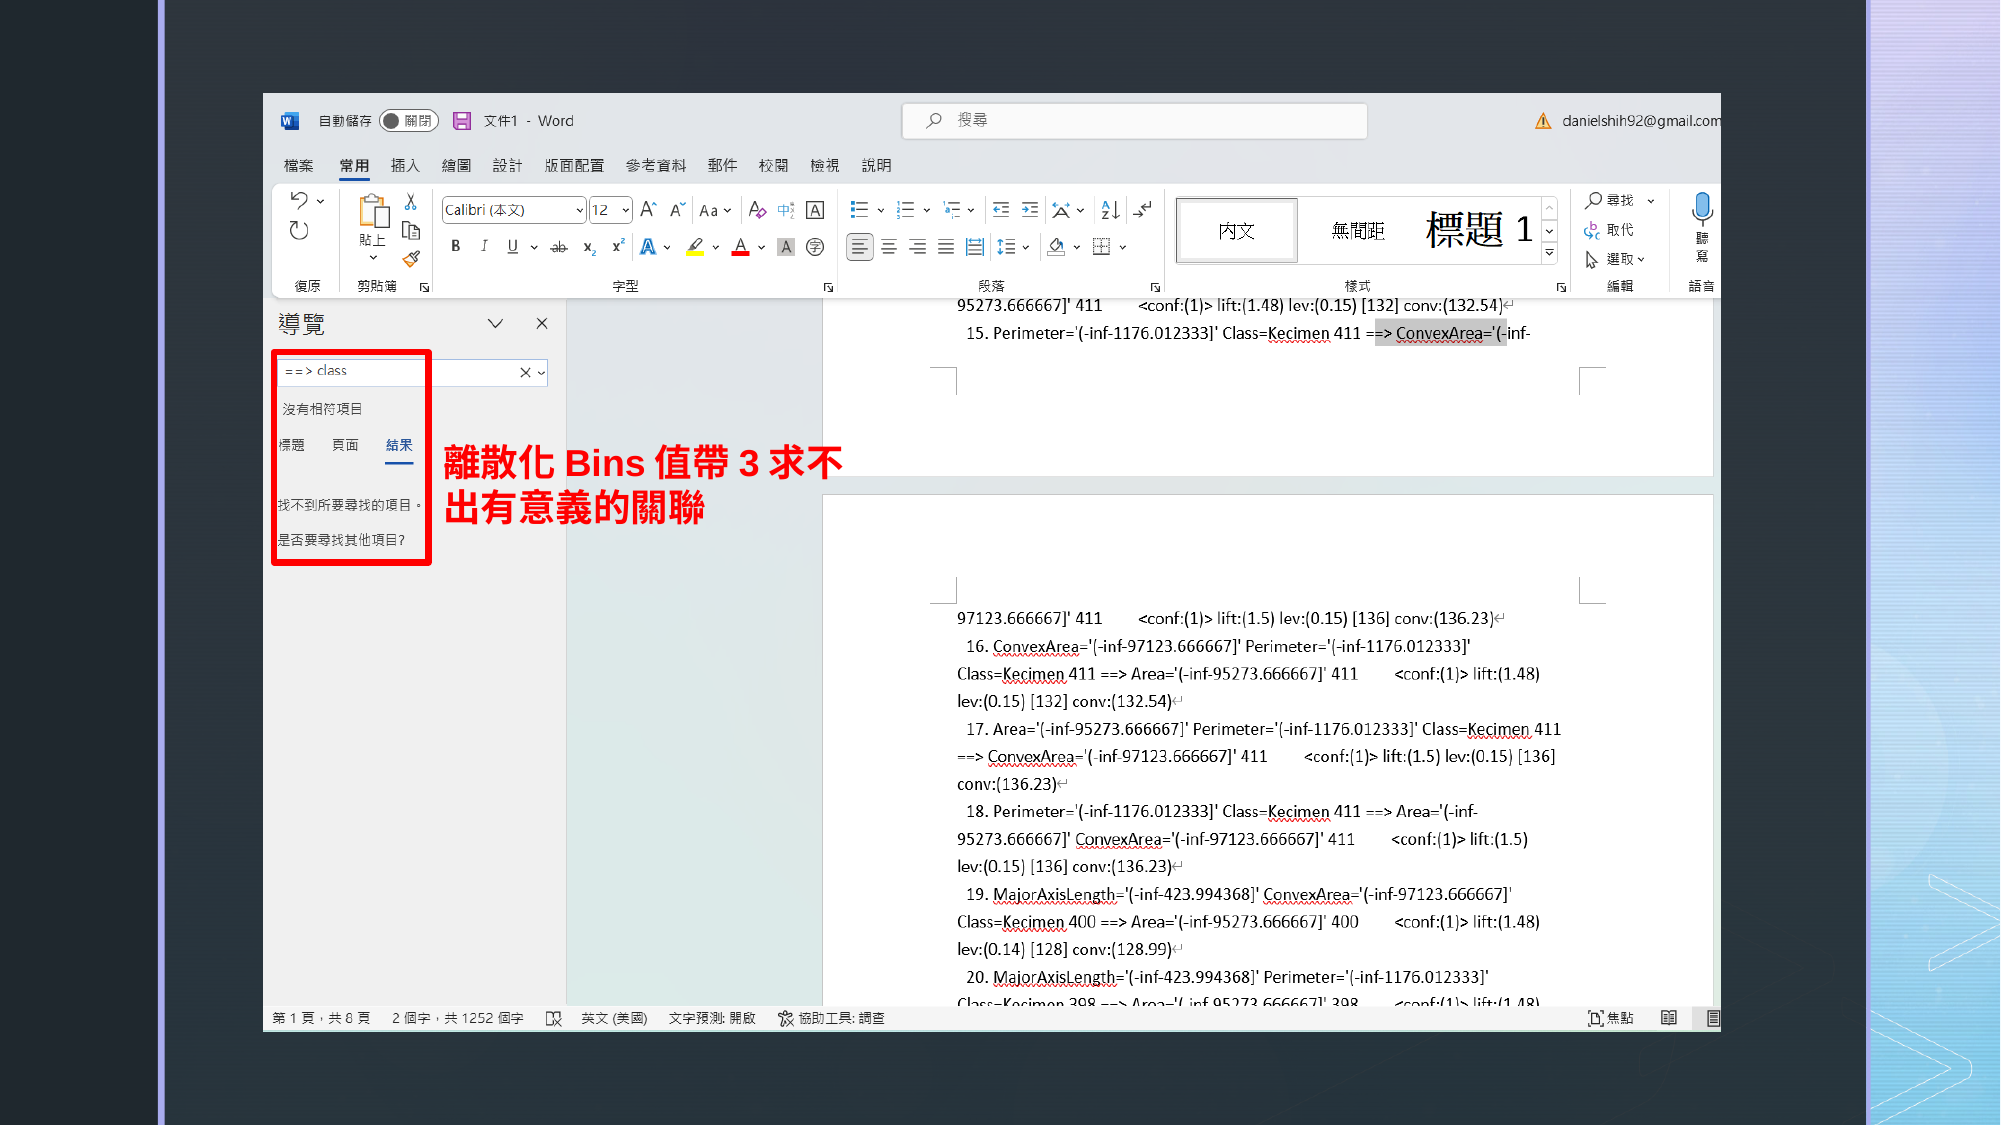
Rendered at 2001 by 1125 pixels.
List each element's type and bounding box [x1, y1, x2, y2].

picture [1871, 0, 2001, 1125]
list [241, 93, 1722, 1032]
